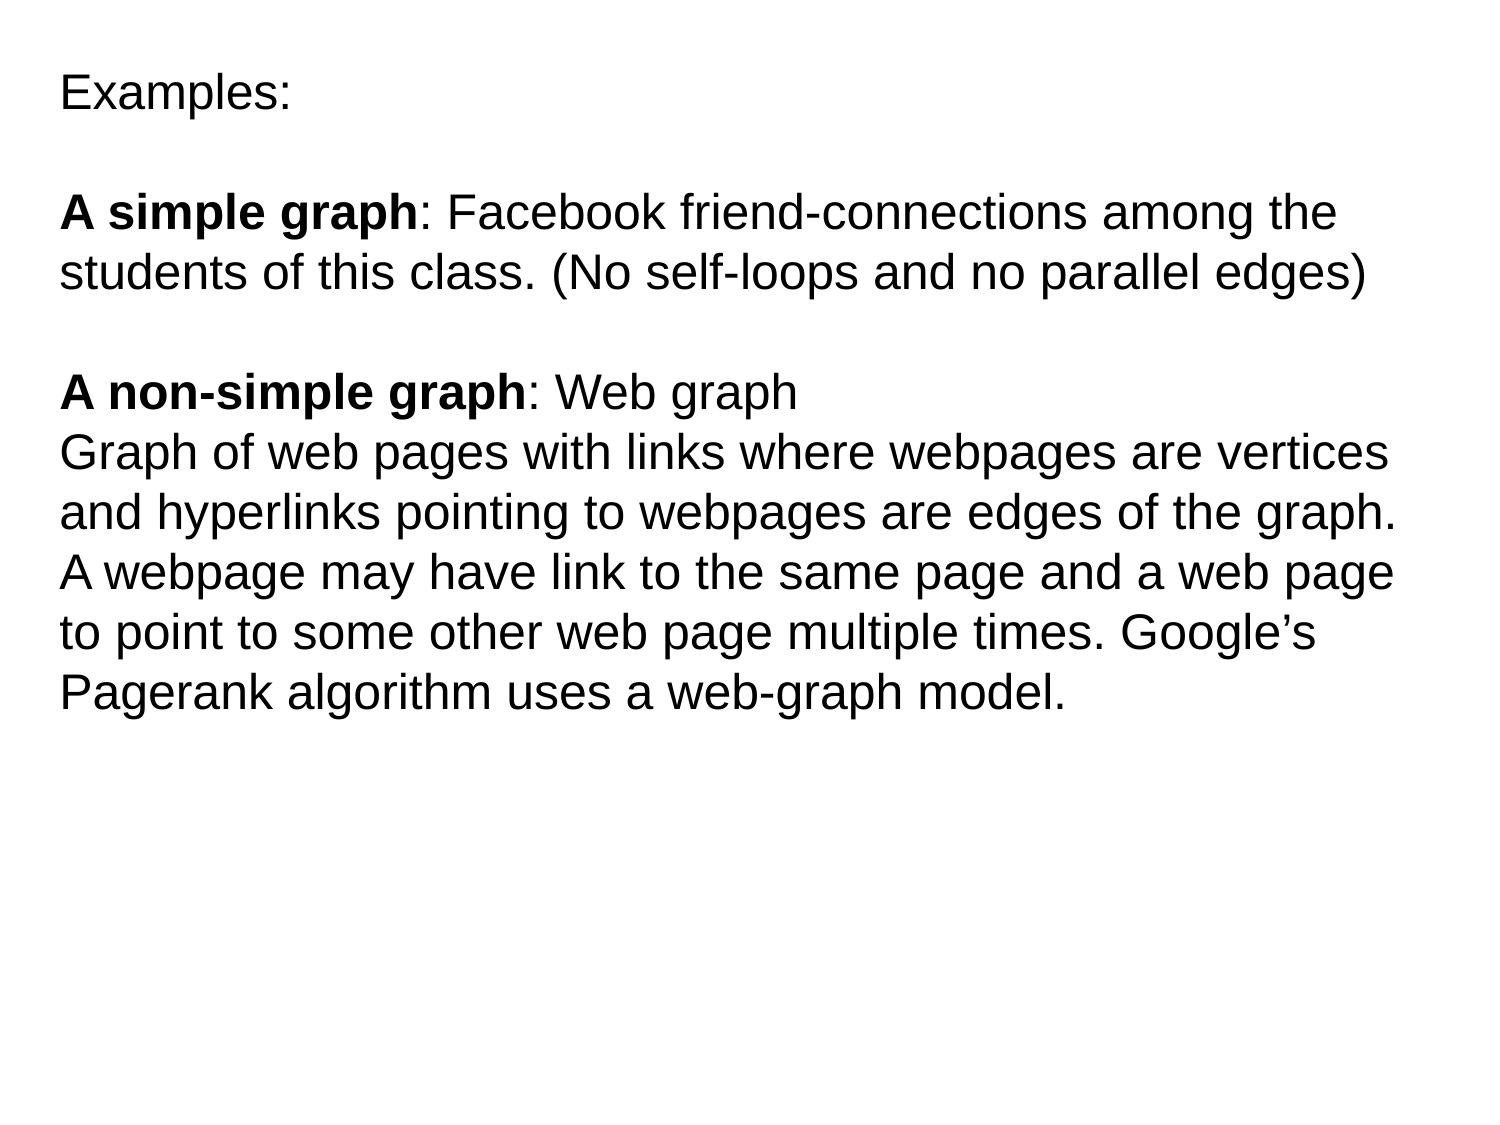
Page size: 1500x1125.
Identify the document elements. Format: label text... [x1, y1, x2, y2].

text_box Examples: A simple graph: Facebook friend-connections among the students of this class. (No self-loops and no parallel edges) A non-simple graph: Web graph Graph of web pages with links where webpages are vertices and hyperlinks pointing to webpages are edges of the graph. A webpage may have link to the same page and a web page to point to some other web page multiple times. Google’s Pagerank algorithm uses a web-graph model. [44, 44, 1455, 1018]
